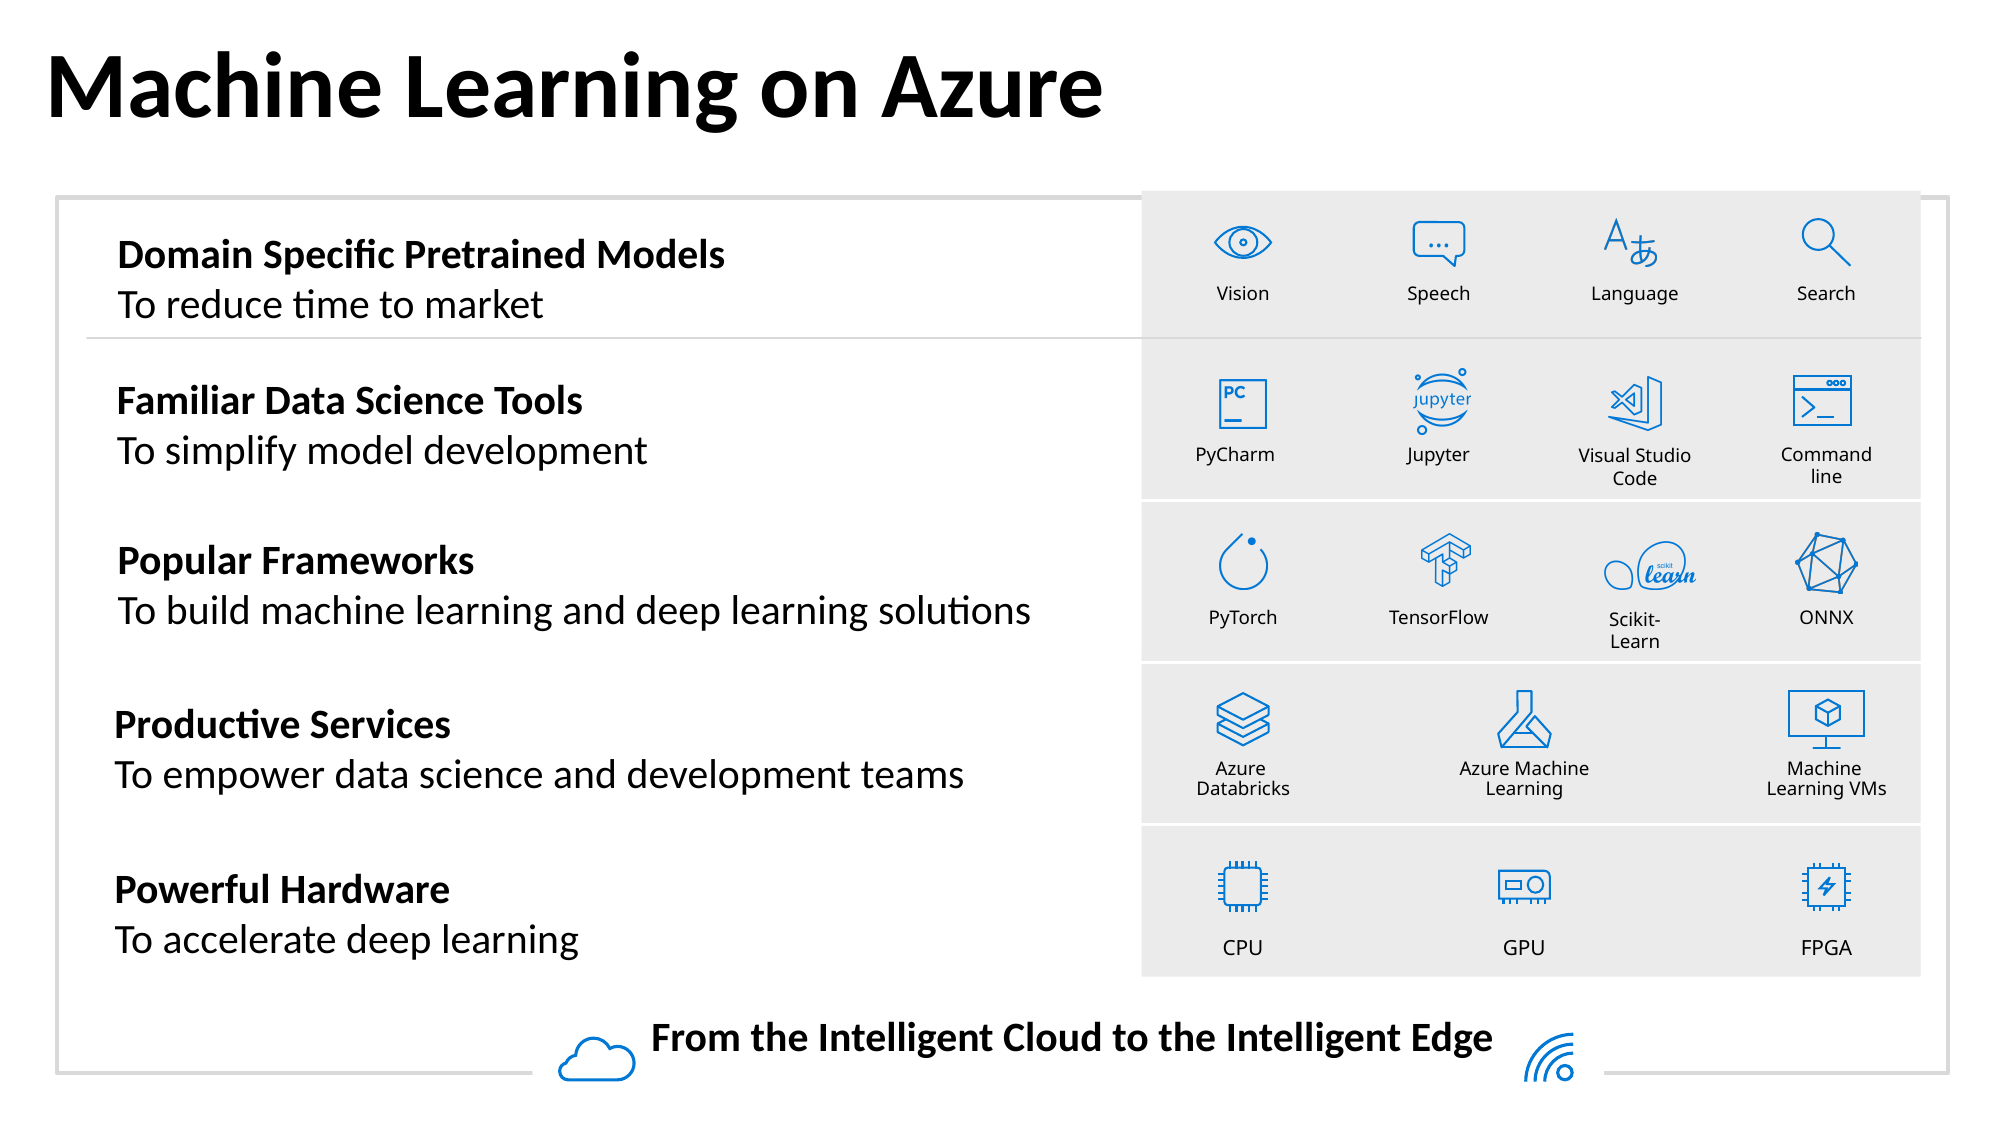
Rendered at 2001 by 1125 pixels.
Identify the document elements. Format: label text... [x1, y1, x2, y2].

text_box [56, 197, 617, 1073]
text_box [1525, 1033, 1574, 1082]
title Machine Learning on Azure [45, 9, 1905, 159]
text_box From the Intelligent Cloud to the Intelligent Edge [617, 1001, 1528, 1081]
text_box [532, 1009, 1605, 1116]
text_box [559, 1038, 617, 1080]
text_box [84, 190, 1921, 990]
text_box [1528, 197, 1949, 1073]
